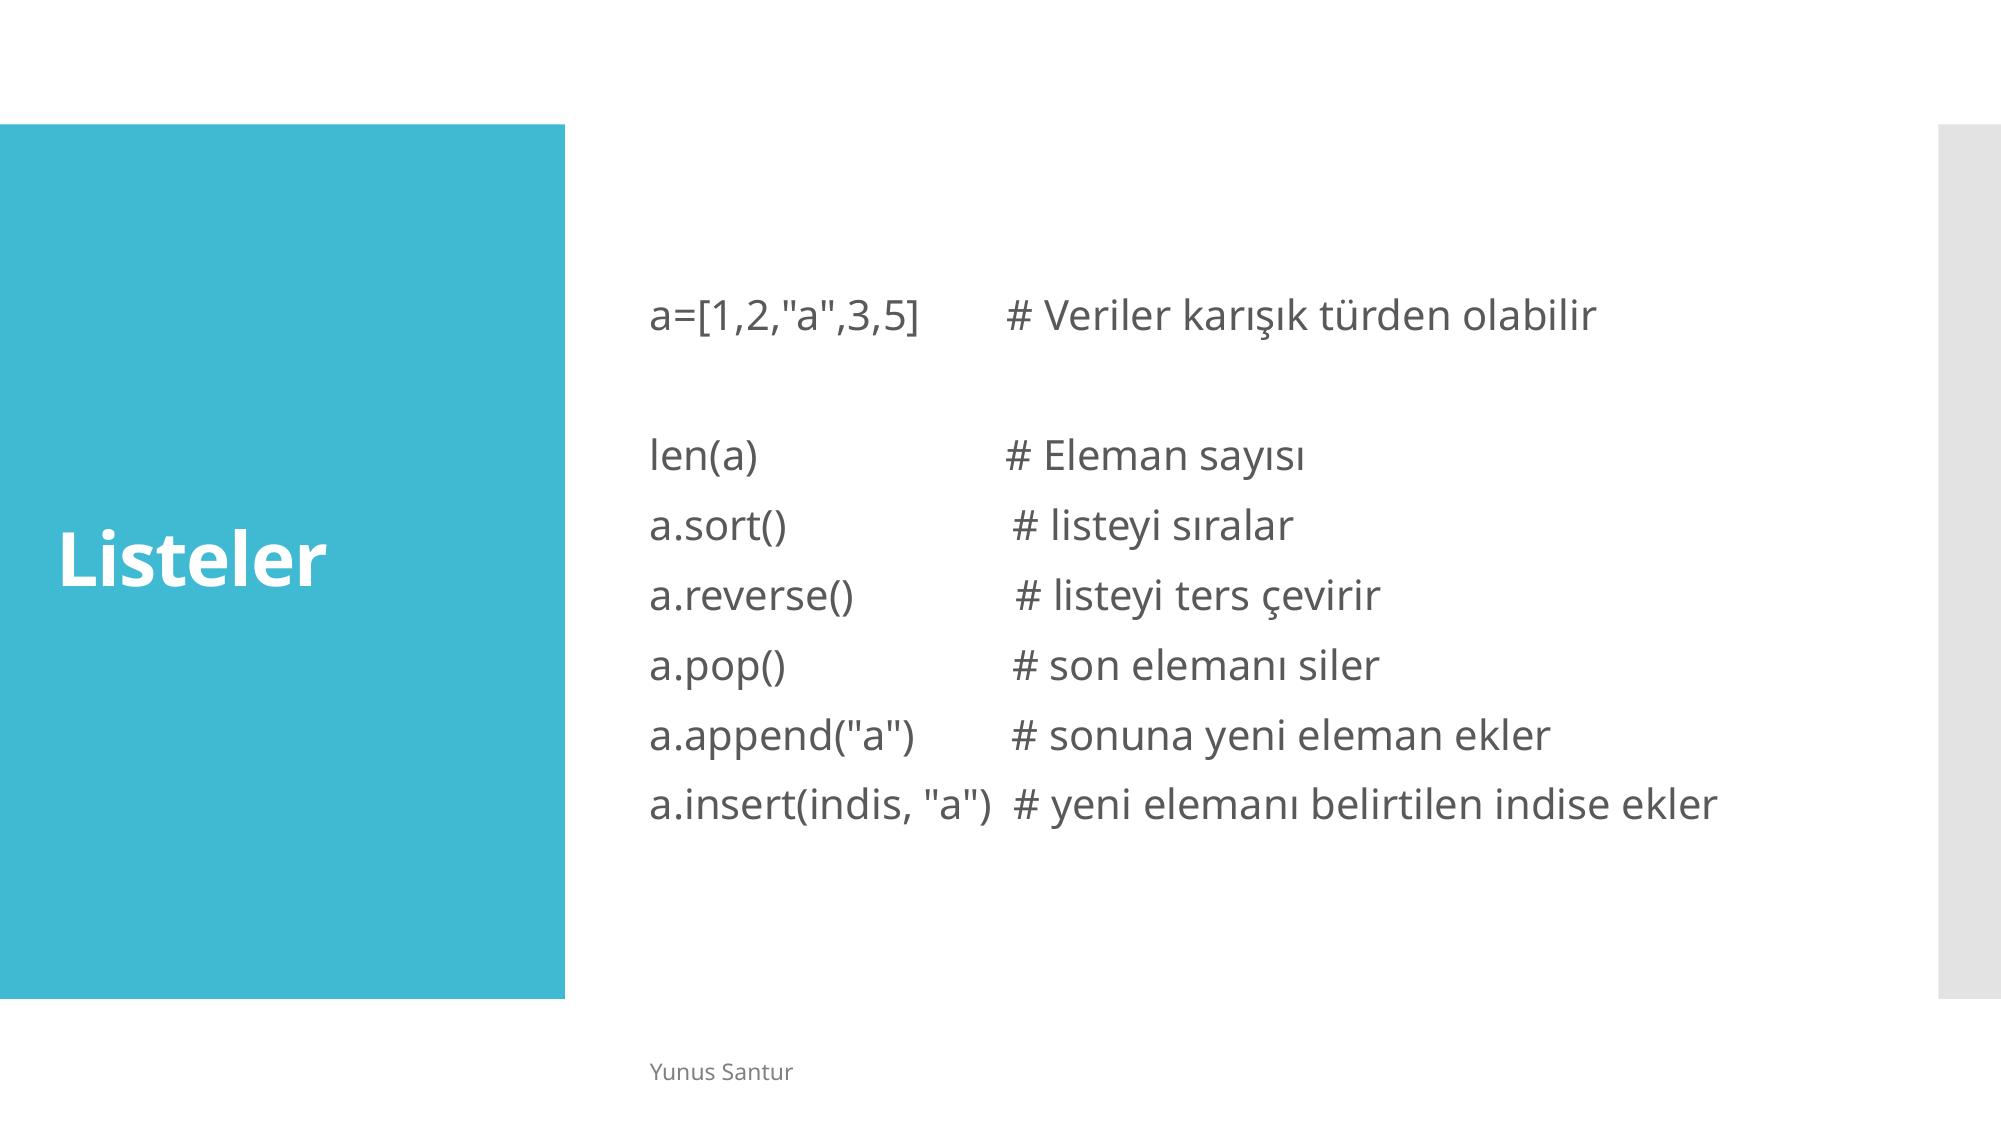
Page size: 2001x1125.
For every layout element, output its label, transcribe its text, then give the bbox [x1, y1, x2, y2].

title Listeler [41, 184, 525, 940]
list a=[1,2,"a",3,5] # Veriler karışık türden olabilir len(a) # Eleman sayısı a.sort() # listeyi sıralar a.reverse() # listeyi ters çevirir a.pop() # son elemanı siler a.append("a") # sonuna yeni eleman ekler a.insert(indis, "a") # yeni elemanı belirtilen indise ekler [634, 141, 1835, 982]
footer Yunus Santur [634, 1042, 1605, 1103]
